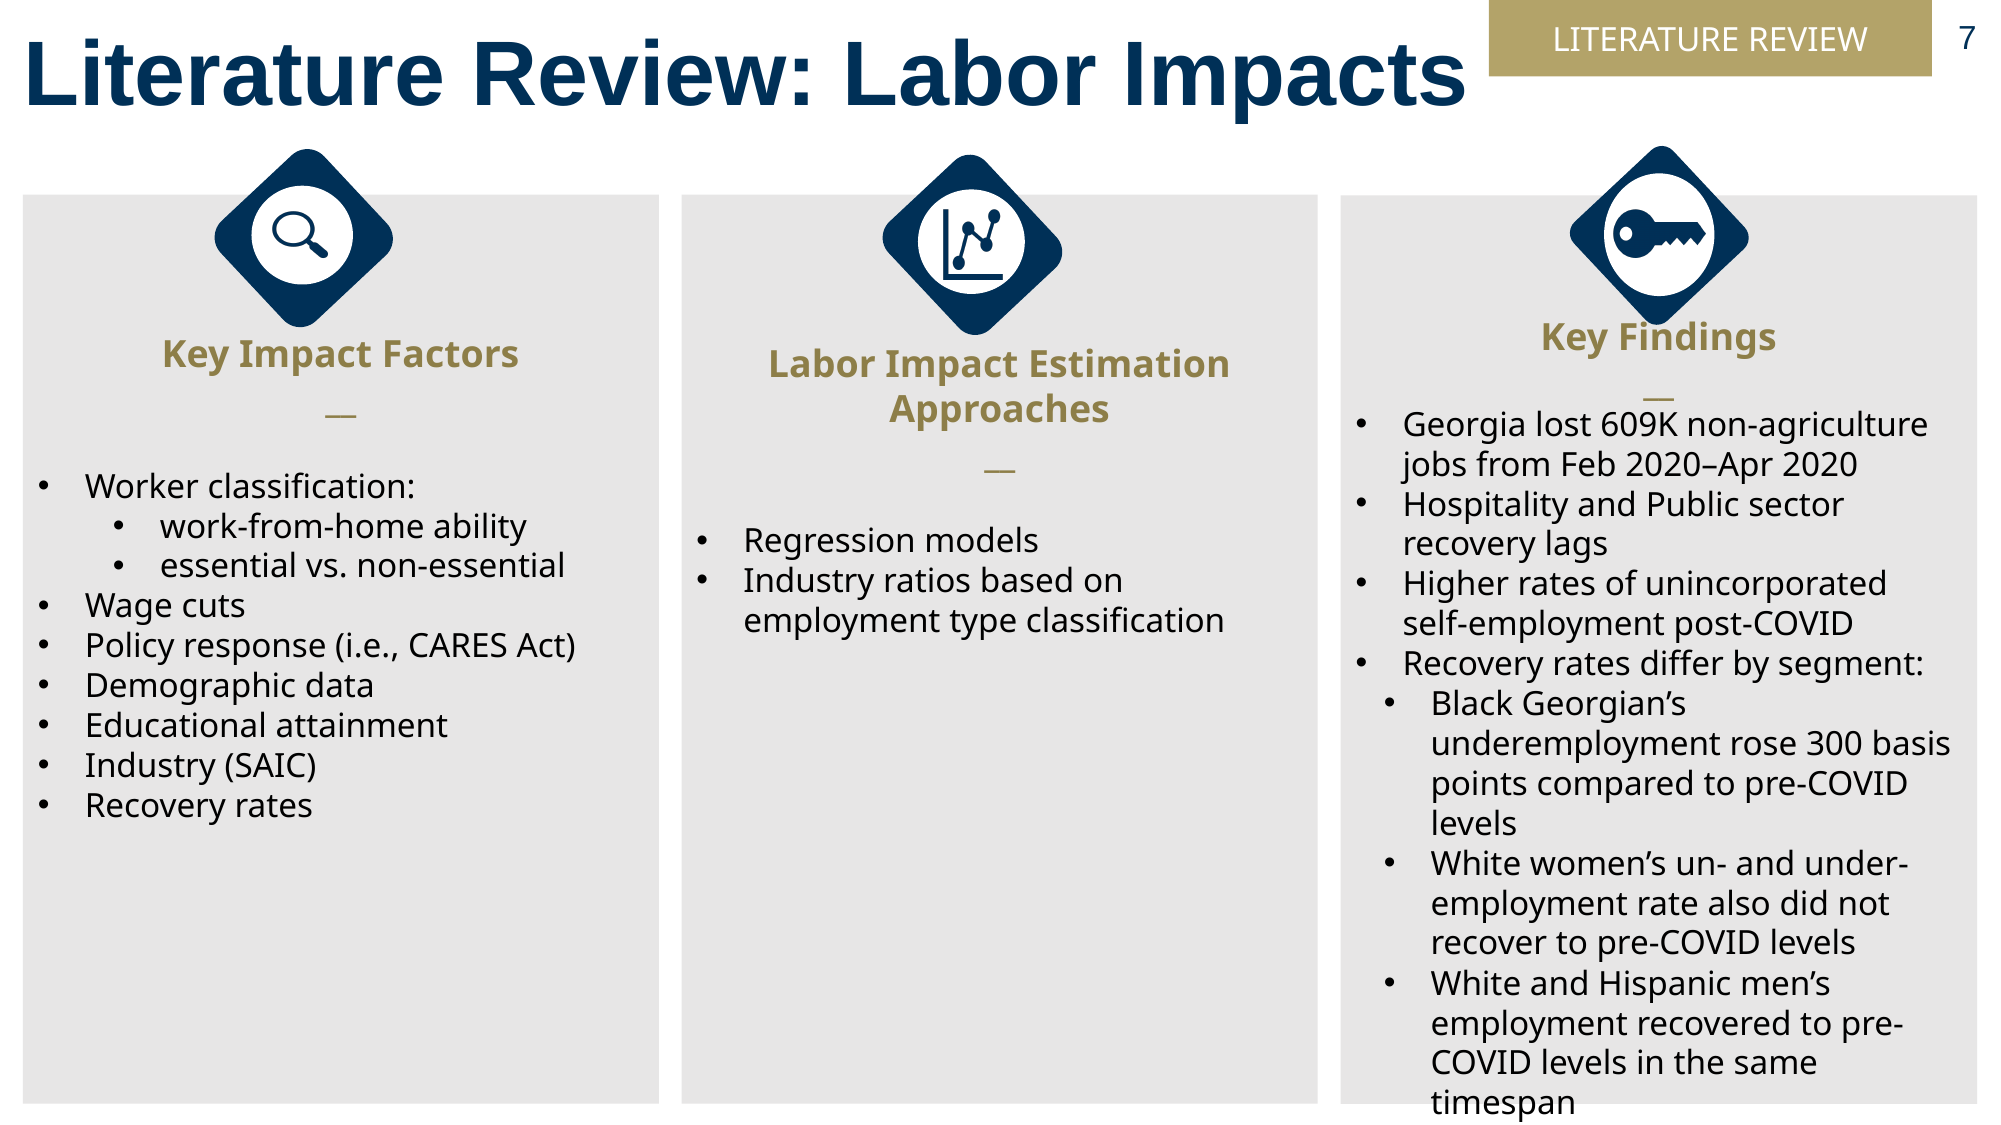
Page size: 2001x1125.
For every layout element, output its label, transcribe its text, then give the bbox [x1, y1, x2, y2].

text_box LITERATURE REVIEW [1488, 0, 1933, 77]
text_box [22, 169, 659, 1104]
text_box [681, 171, 1318, 1104]
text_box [1340, 167, 1978, 1104]
slide_number 7 [1516, 0, 1992, 76]
title Literature Review: Labor Impacts [8, 6, 1736, 146]
